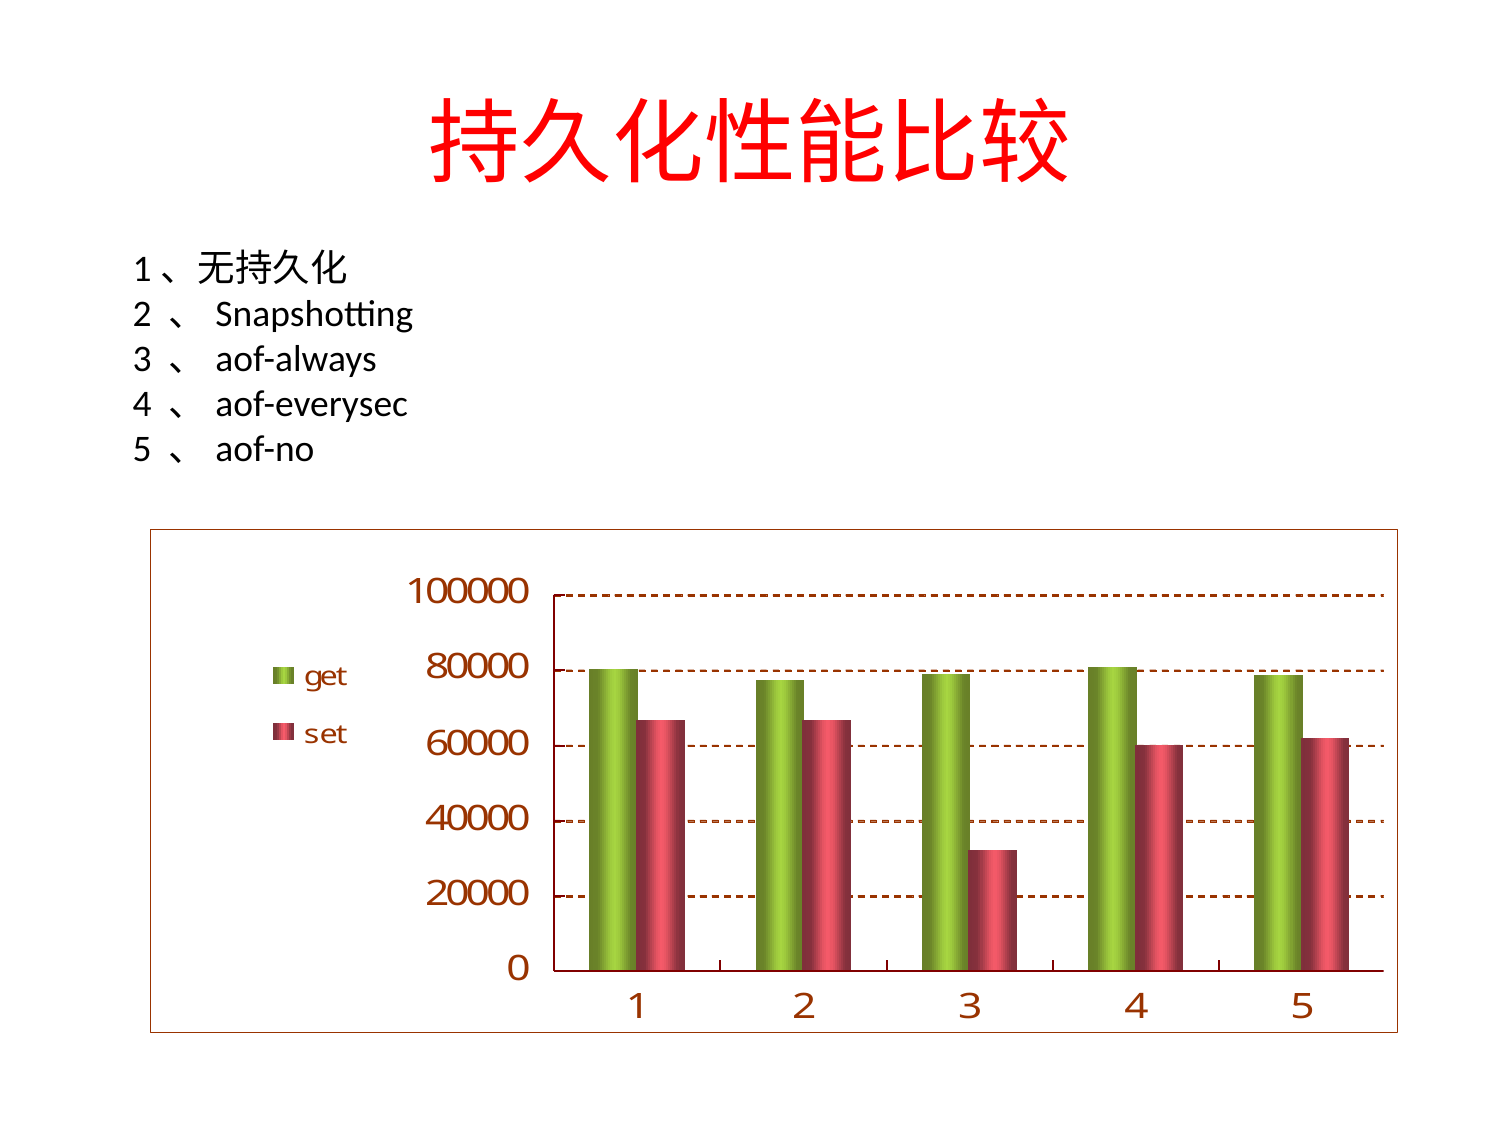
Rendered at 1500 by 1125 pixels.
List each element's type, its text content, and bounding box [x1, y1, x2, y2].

title 持久化性能比较 [75, 45, 1425, 233]
text_box 1、无持久化 2 、Snapshotting 3 、aof-always 4 、aof-everysec 5 、aof-no [117, 236, 1152, 477]
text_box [147, 526, 1401, 1036]
